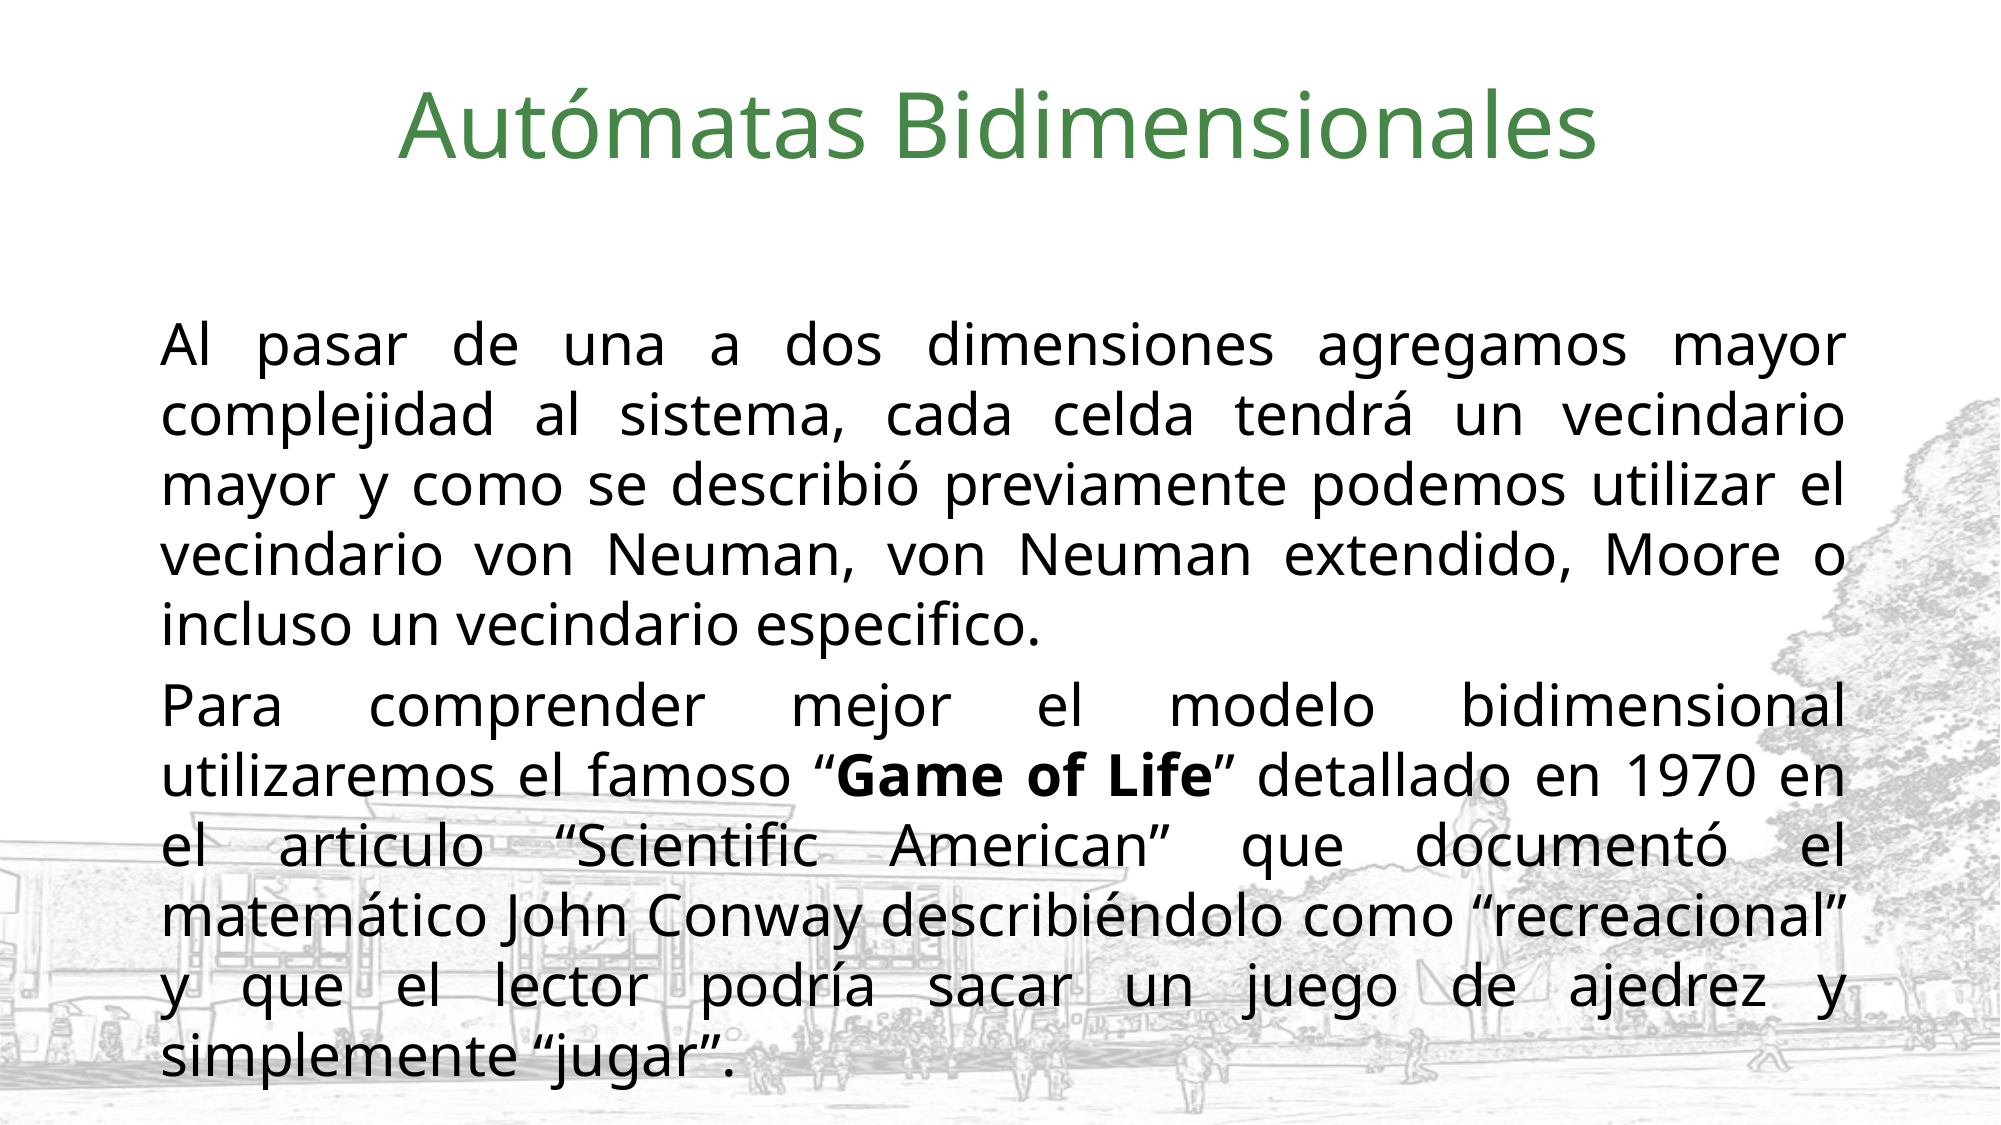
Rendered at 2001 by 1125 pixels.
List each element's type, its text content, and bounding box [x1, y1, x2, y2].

list Al pasar de una a dos dimensiones agregamos mayor complejidad al sistema, cada celda tendrá un vecindario mayor y como se describió previamente podemos utilizar el vecindario von Neuman, von Neuman extendido, Moore o incluso un vecindario especifico. Para comprender mejor el modelo bidimensional utilizaremos el famoso “Game of Life” detallado en 1970 en el articulo “Scientific American” que documentó el matemático John Conway describiéndolo como “recreacional” y que el lector podría sacar un juego de ajedrez y simplemente “jugar”. [137, 299, 1863, 1014]
title Autómatas Bidimensionales [137, 59, 1863, 278]
